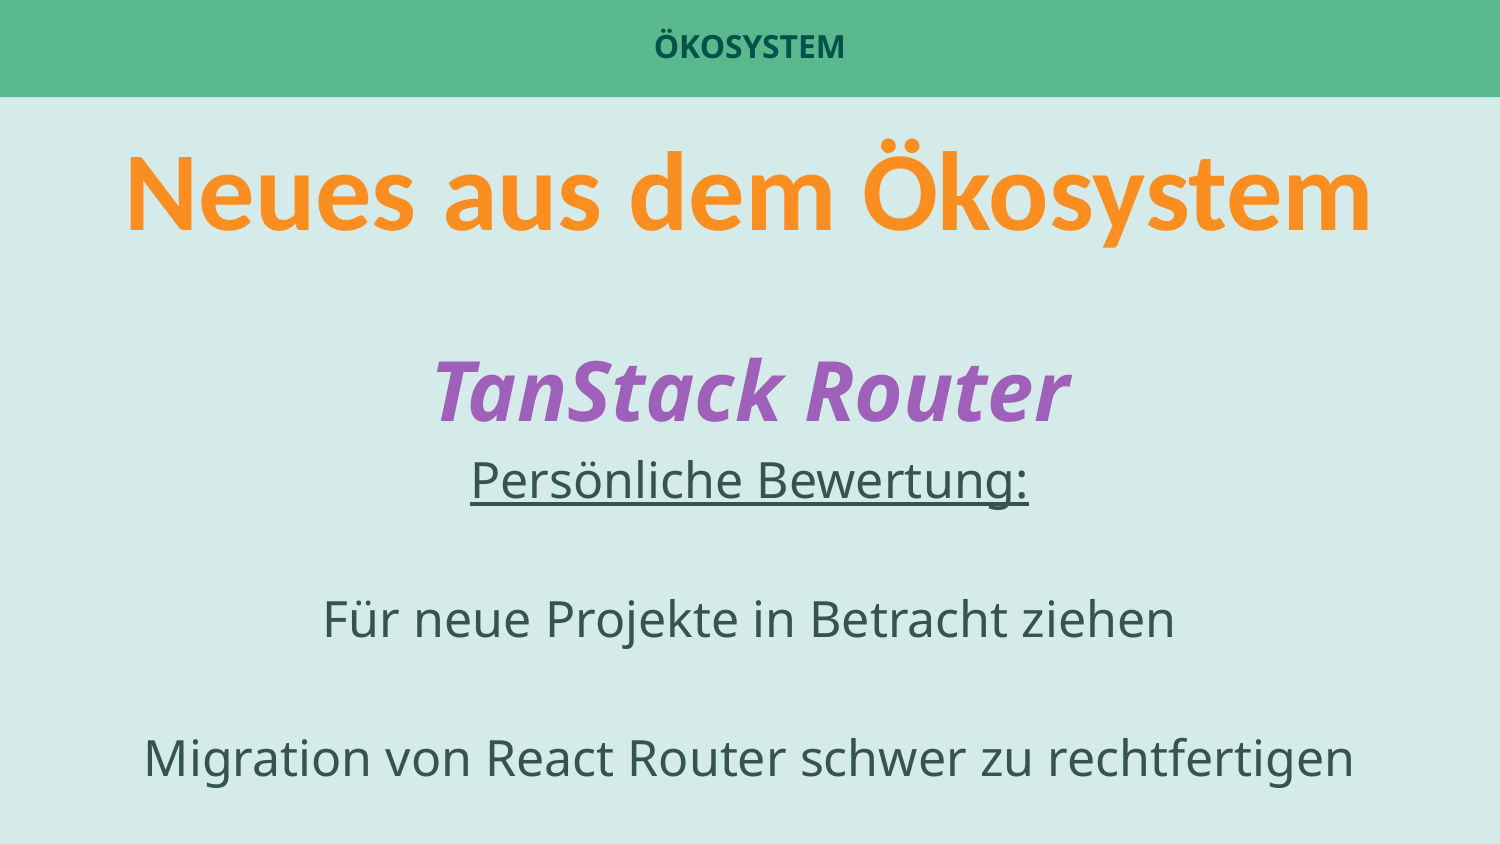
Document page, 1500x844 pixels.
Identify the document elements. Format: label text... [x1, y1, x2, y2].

title Ökosystem [0, 0, 1500, 98]
list Neues aus dem Ökosystem TanStack Router Persönliche Bewertung: Für neue Projekte in Betracht ziehen Migration von React Router schwer zu rechtfertigen [30, 126, 1470, 815]
